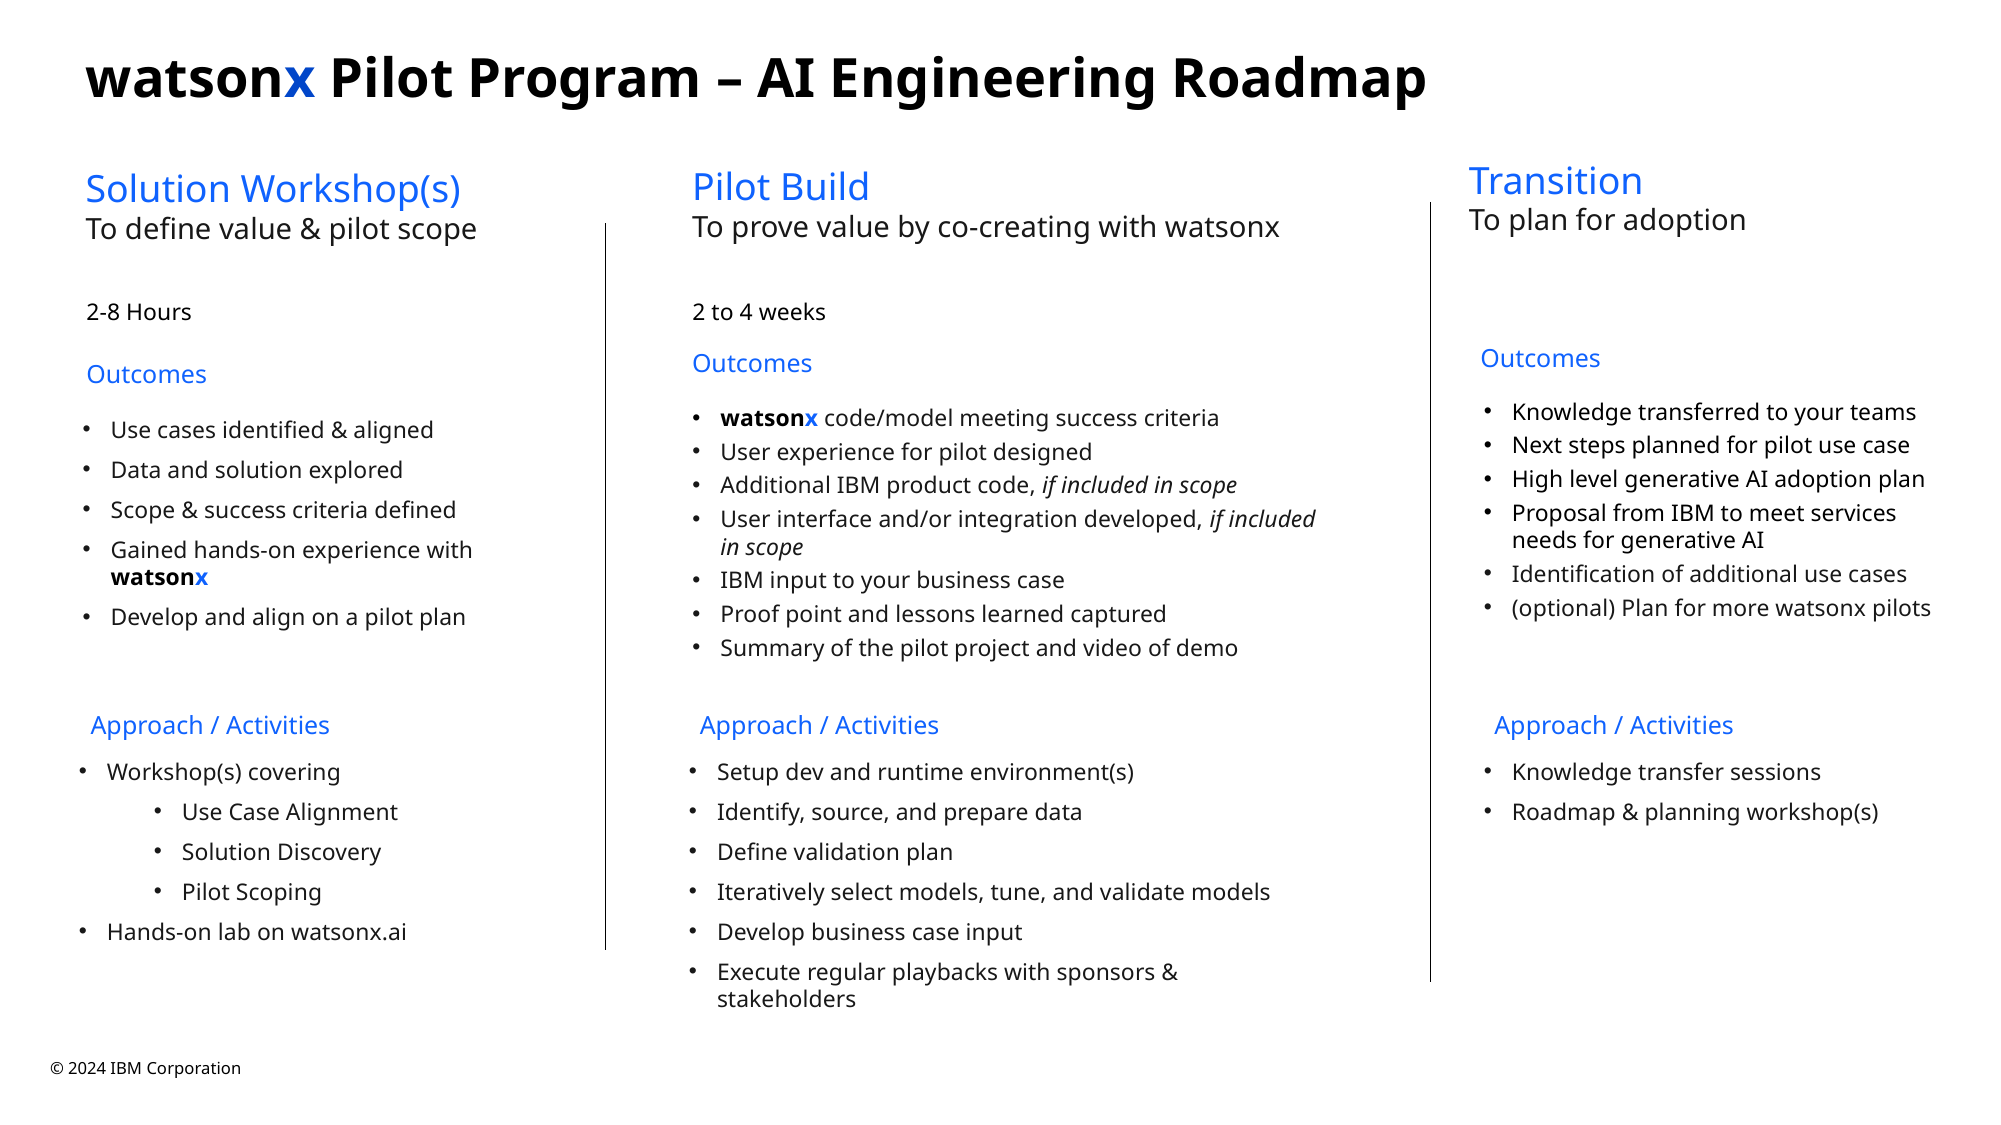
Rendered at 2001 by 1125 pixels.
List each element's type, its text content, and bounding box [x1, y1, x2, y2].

text_box Outcomes [1465, 335, 1635, 380]
text_box 2-8 Hours [71, 289, 578, 332]
text_box Outcomes [677, 340, 847, 386]
text_box Transition To plan for adoption [1469, 156, 2000, 267]
text_box © 2024 IBM Corporation [49, 1058, 950, 1079]
text_box watsonx Pilot Program – AI Engineering Roadmap [85, 43, 1540, 184]
text_box Solution Workshop(s) To define value & pilot scope [85, 332, 558, 408]
text_box Outcomes [71, 351, 241, 396]
text_box 2 to 4 weeks [677, 289, 1184, 333]
text_box Solution Workshop(s) To define value & pilot scope [85, 184, 558, 289]
text_box Pilot Build To prove value by co-creating with watsonx [692, 184, 1308, 274]
text_box Workshop(s) covering Use Case Alignment Solution Discovery Pilot Scoping Hands-on lab on watsonx.ai [63, 750, 578, 1033]
text_box Setup dev and runtime environment(s) Identify, source, and prepare data Define validation plan Iteratively select models, tune, and validate models Develop business case input Execute regular playbacks with sponsors & stakeholders [674, 750, 1317, 1060]
text_box Approach / Activities [1479, 701, 1802, 747]
text_box Approach / Activities [75, 701, 398, 747]
text_box Approach / Activities [684, 701, 1007, 747]
text_box Knowledge transfer sessions Roadmap & planning workshop(s) [1468, 750, 2000, 913]
text_box watsonx code/model meeting success criteria User experience for pilot designed Additional IBM product code, if included in scope User interface and/or integration developed, if included in scope IBM input to your business case Proof point and lessons learned captured Summary of the pilot project and video of demo [677, 396, 1337, 749]
text_box Use cases identified & aligned Data and solution explored Scope & success criteria defined Gained hands-on experience with watsonx Develop and align on a pilot plan​ [67, 408, 574, 678]
text_box Knowledge transferred to your teams Next steps planned for pilot use case High level generative AI adoption plan Proposal from IBM to meet services needs for generative AI Identification of additional use cases (optional) Plan for more watsonx pilots [1468, 389, 1955, 668]
